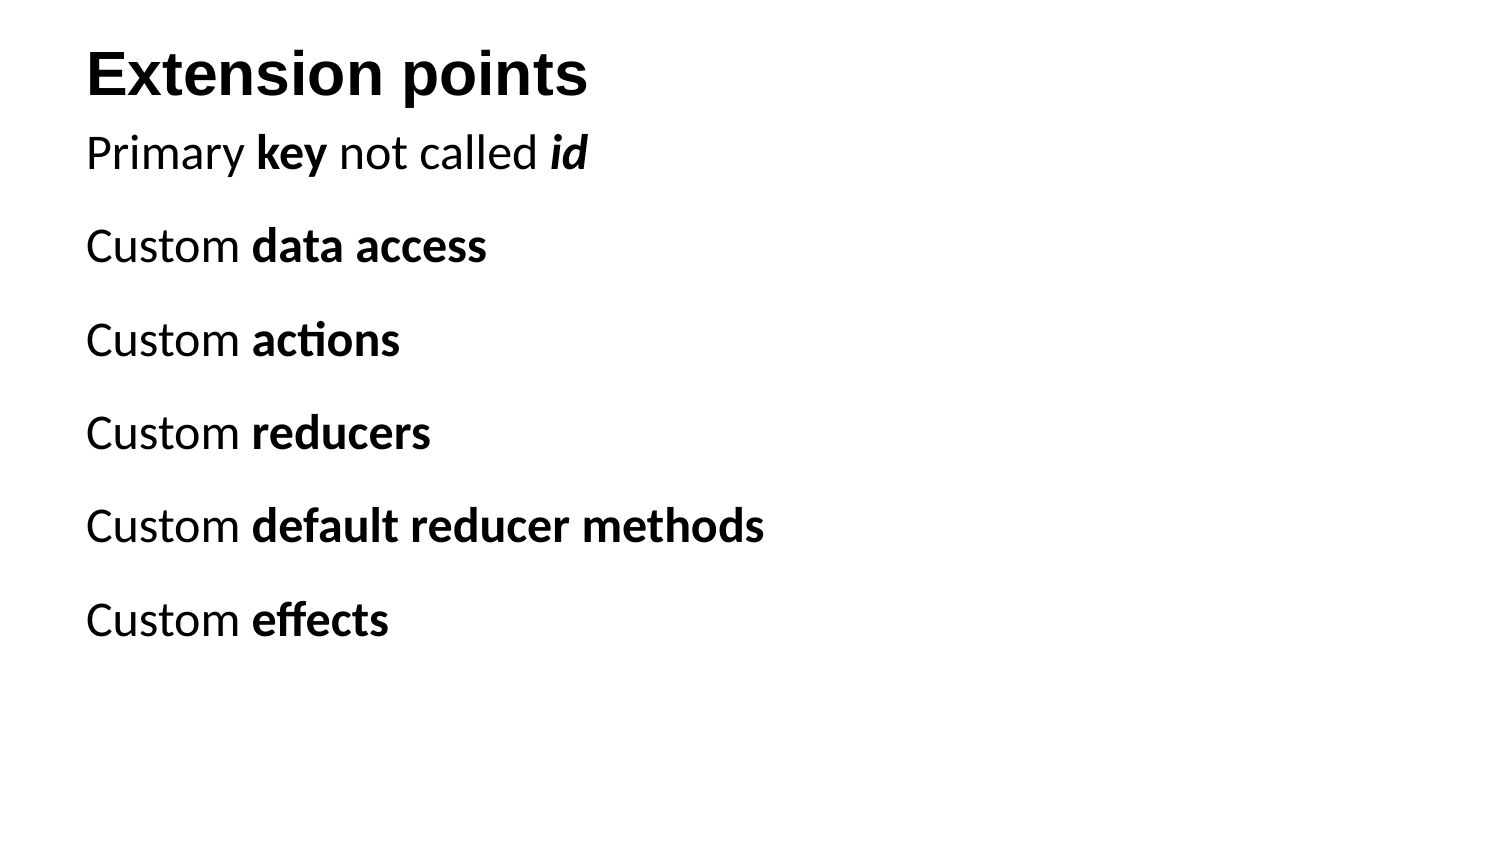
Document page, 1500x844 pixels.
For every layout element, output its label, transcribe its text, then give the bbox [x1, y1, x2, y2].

title Extension points [71, 0, 1421, 104]
text_box Primary key not called id Custom data access Custom actions Custom reducers Custom default reducer methods Custom effects [70, 104, 1421, 771]
